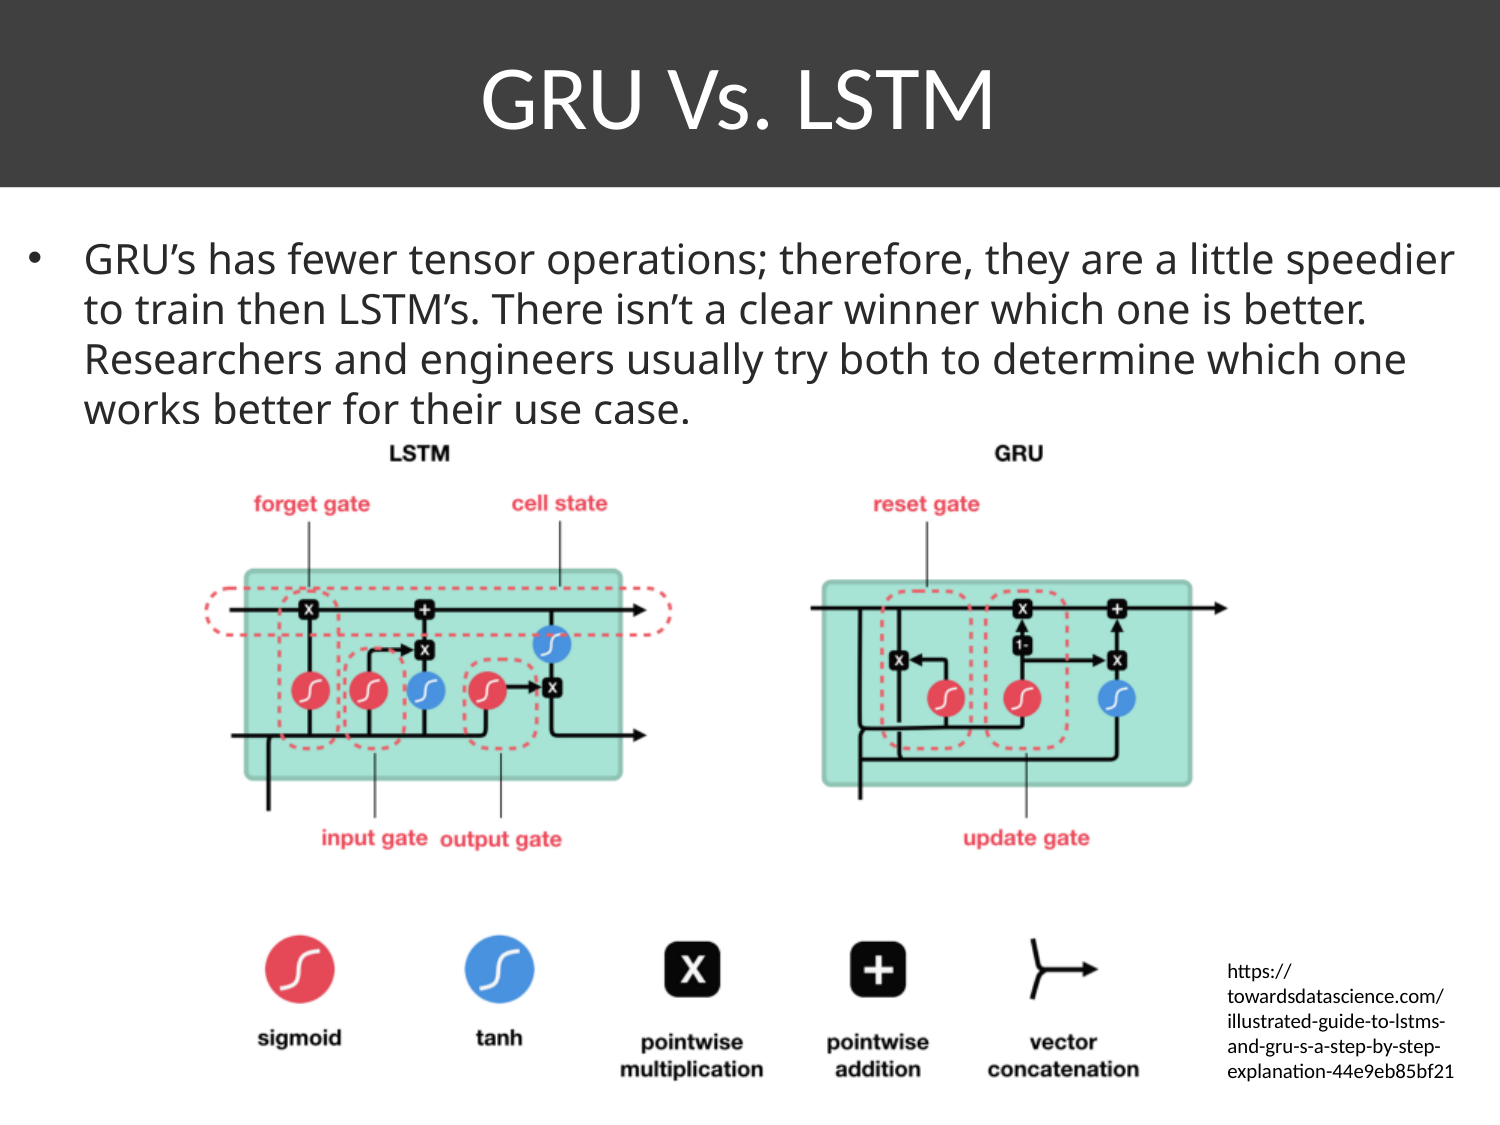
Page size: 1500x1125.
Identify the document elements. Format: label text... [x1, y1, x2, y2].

text_box https://towardsdatascience.com/illustrated-guide-to-lstms-and-gru-s-a-step-by-step-explanation-44e9eb85bf21 [1247, 950, 1475, 1090]
picture [187, 424, 1243, 1096]
title GRU Vs. LSTM [0, 0, 1500, 188]
list GRU’s has fewer tensor operations; therefore, they are a little speedier to train then LSTM’s. There isn’t a clear winner which one is better. Researchers and engineers usually try both to determine which one works better for their use case. [12, 224, 1488, 968]
